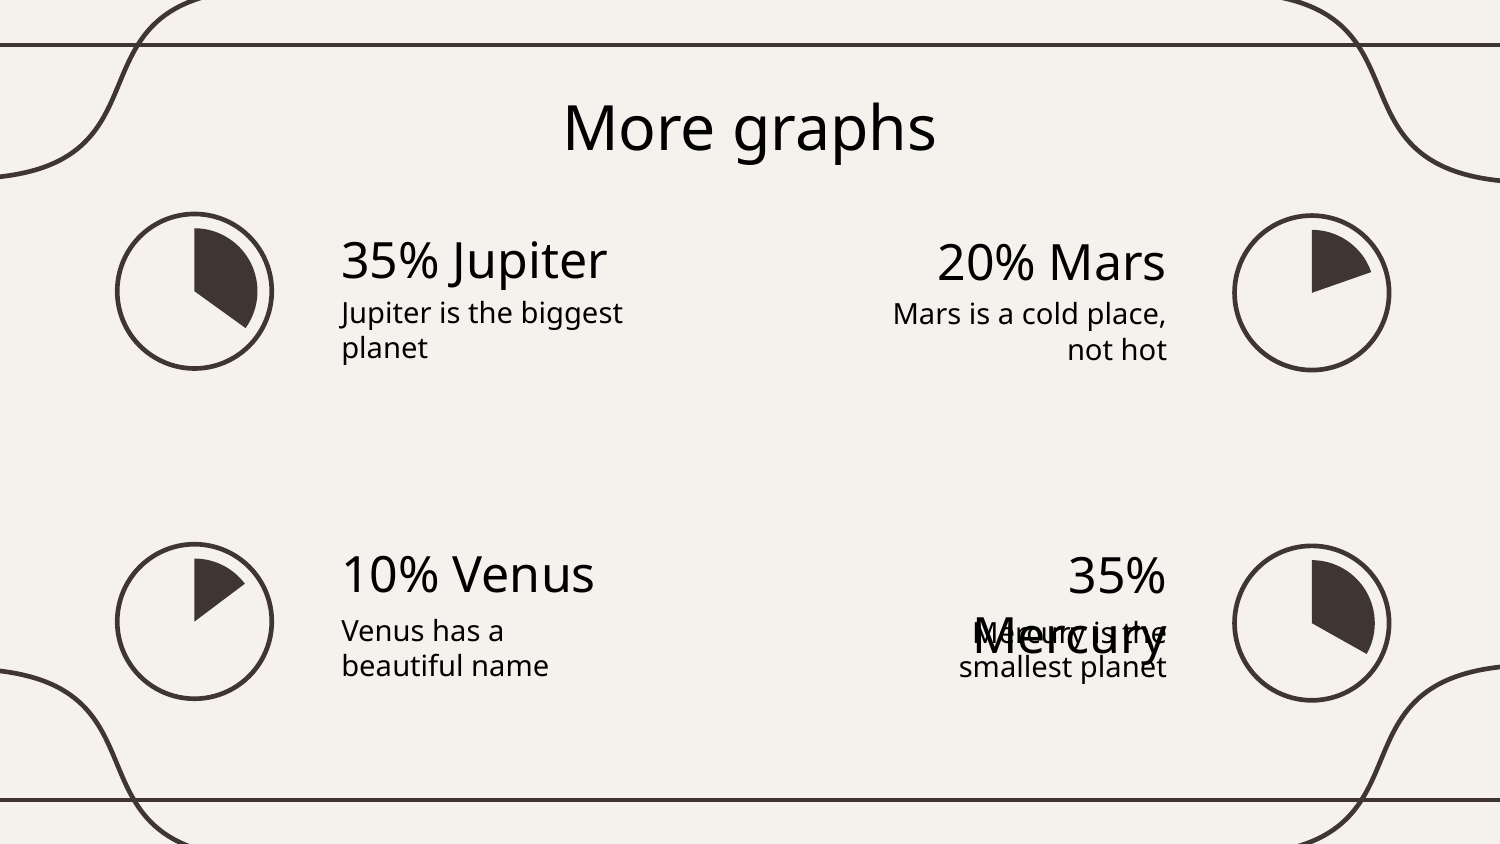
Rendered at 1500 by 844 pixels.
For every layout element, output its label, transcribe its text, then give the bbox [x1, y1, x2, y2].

text_box 10% Venus [326, 527, 646, 608]
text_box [116, 543, 272, 700]
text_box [1234, 545, 1390, 701]
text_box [1234, 215, 1390, 371]
text_box 35% Jupiter [326, 213, 646, 295]
text_box Mars is a cold place, not hot [862, 297, 1182, 383]
title More graphs [116, 72, 1383, 167]
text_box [116, 213, 272, 369]
text_box Venus has a beautiful name [326, 608, 646, 699]
text_box Mercury is the smallest planet [862, 610, 1182, 701]
text_box Jupiter is the biggest planet [326, 295, 646, 381]
text_box 35% Mercury [862, 528, 1182, 610]
text_box 20% Mars [862, 215, 1182, 297]
